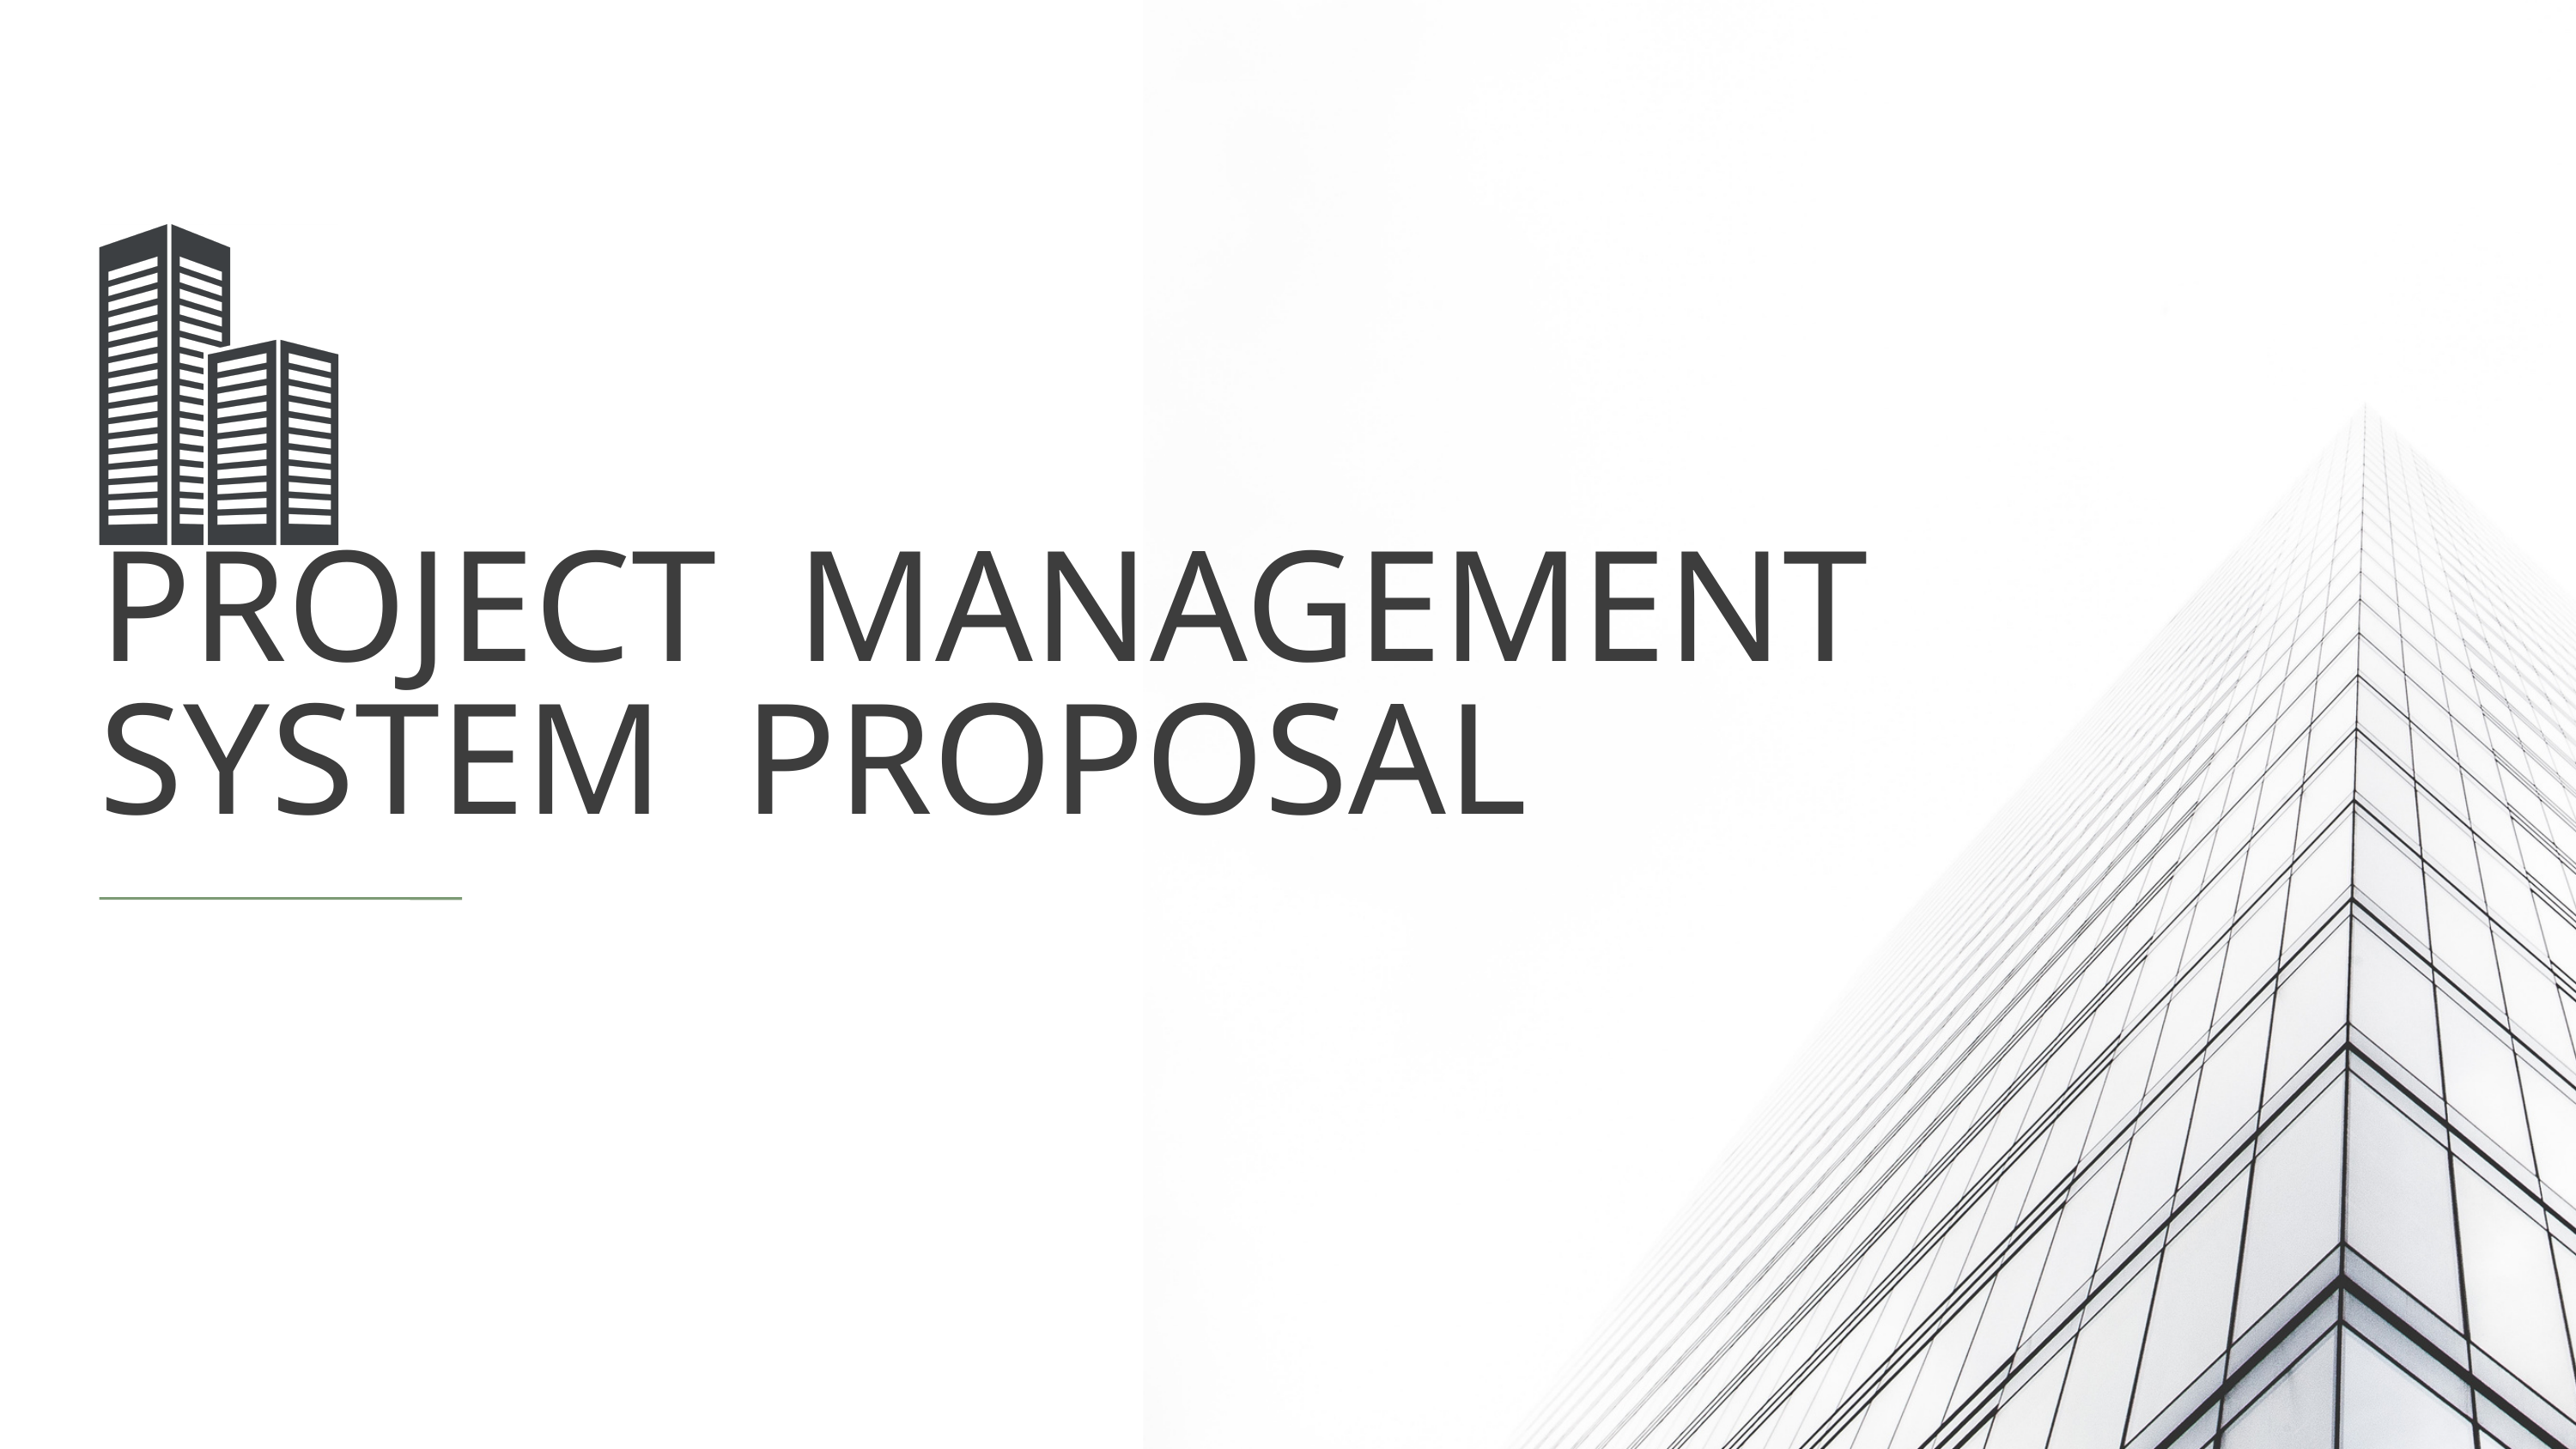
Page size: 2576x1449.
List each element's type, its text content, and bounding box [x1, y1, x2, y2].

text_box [1142, 0, 2576, 1449]
text_box [99, 224, 339, 545]
text_box PROJECT MANAGEMENT SYSTEM PROPOSAL [99, 538, 1136, 1152]
